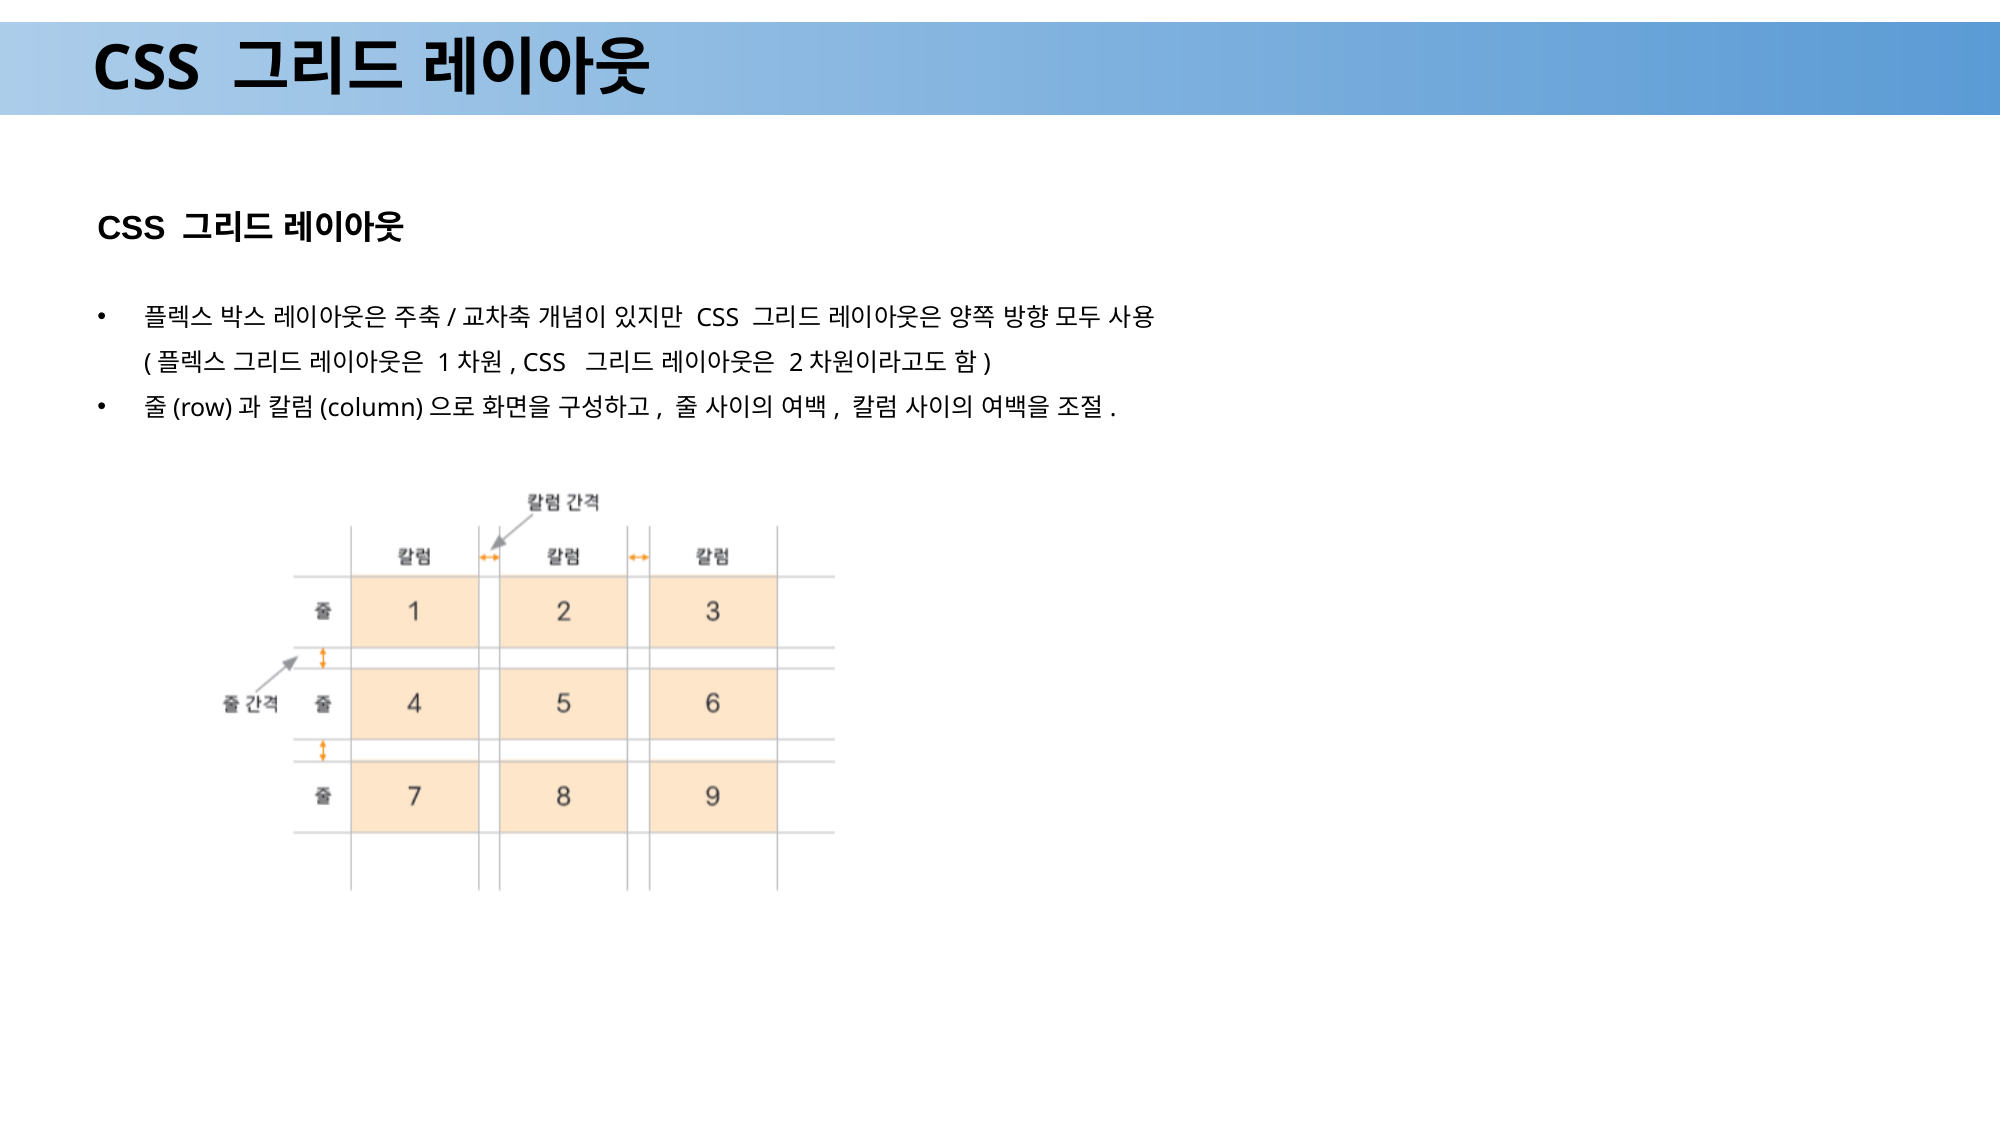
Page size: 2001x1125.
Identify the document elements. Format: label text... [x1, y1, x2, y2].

text_box 플렉스 박스 레이아웃은 주축/교차축 개념이 있지만 CSS 그리드 레이아웃은 양쪽 방향 모두 사용 (플렉스 그리드 레이아웃은 1차원, CSS 그리드 레이아웃은 2차원이라고도 함) 줄(row)과 칼럼(column)으로 화면을 구성하고, 줄 사이의 여백, 칼럼 사이의 여백을 조절. [82, 279, 1209, 429]
text_box CSS 그리드 레이아웃 [82, 179, 911, 254]
picture [166, 481, 881, 894]
title CSS 그리드 레이아웃 [77, 22, 1569, 116]
